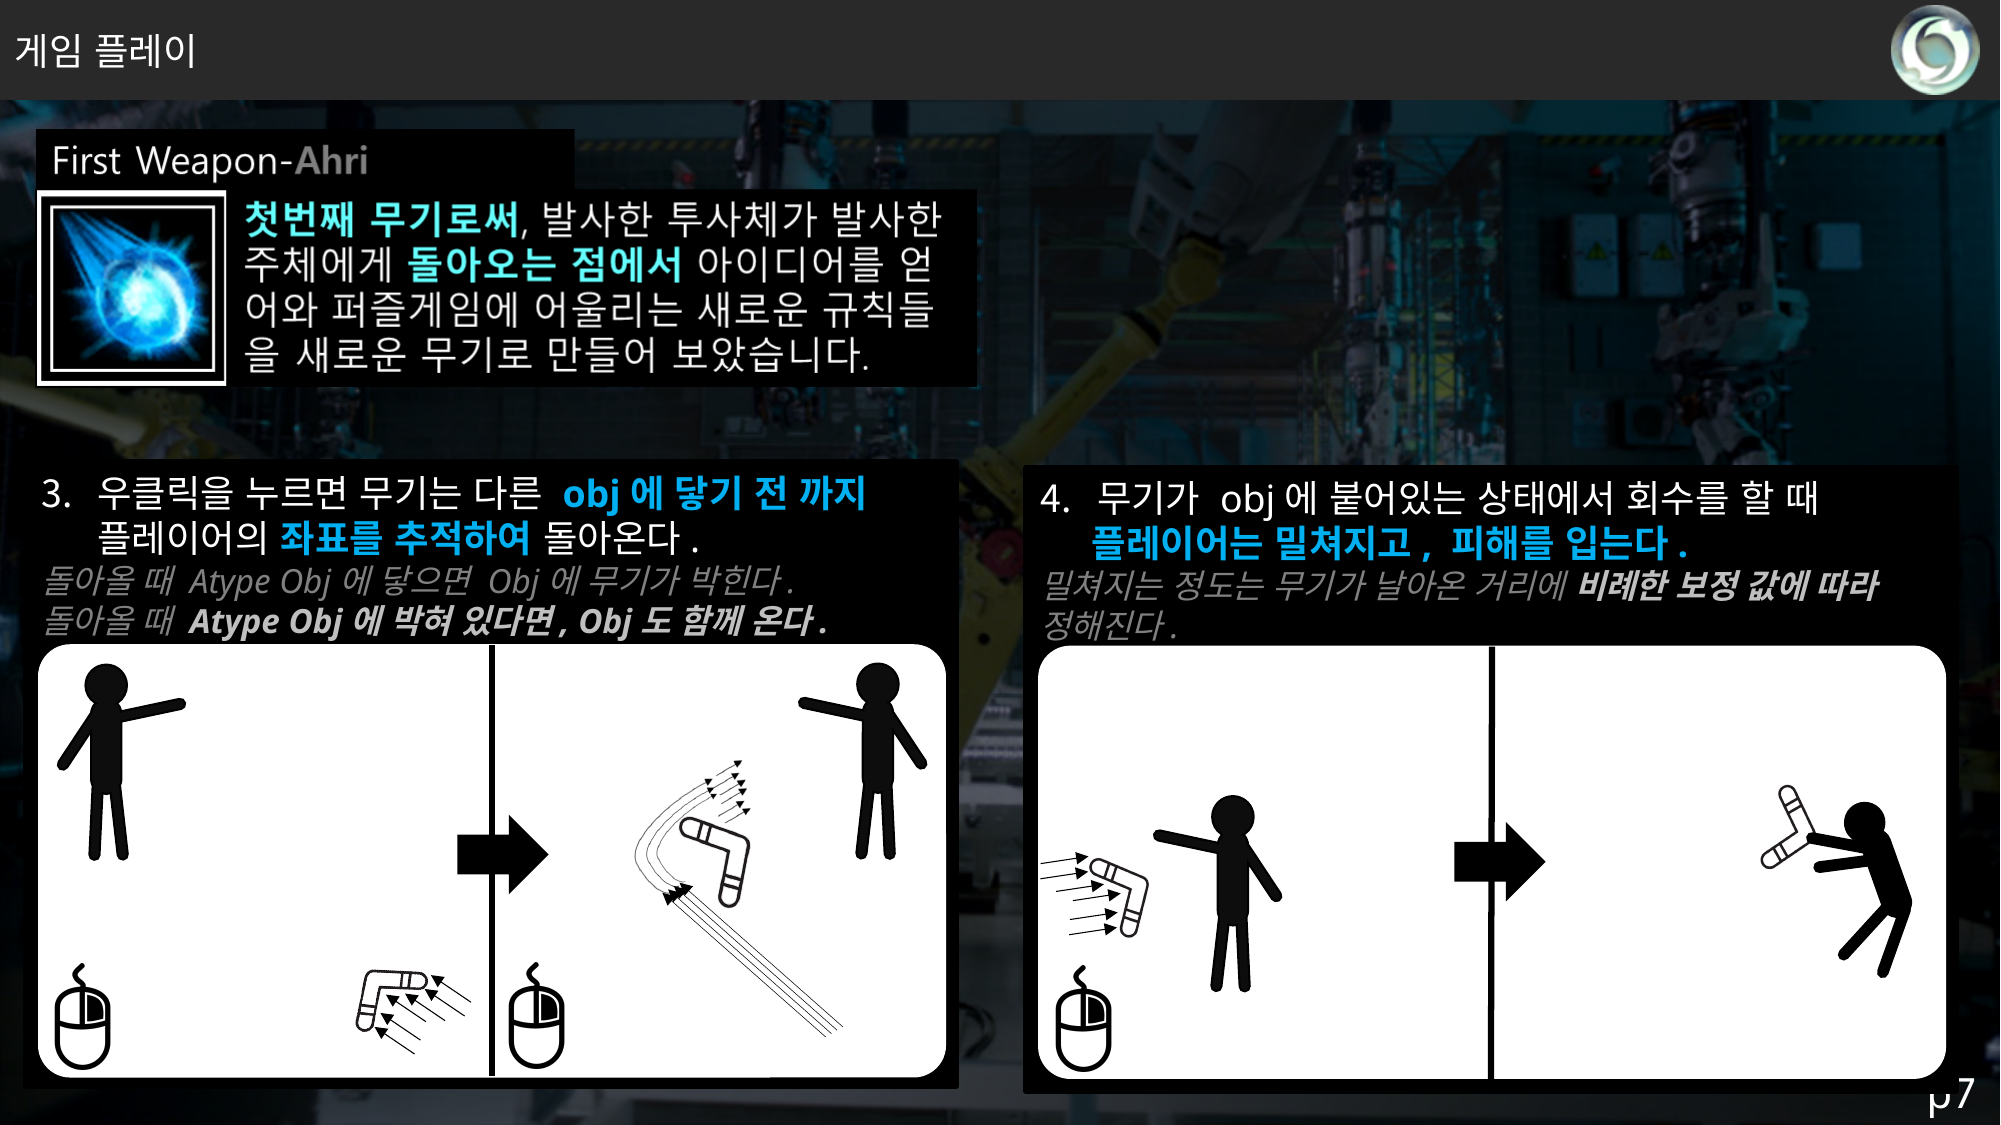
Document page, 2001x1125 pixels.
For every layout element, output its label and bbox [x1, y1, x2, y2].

text_box [0, 0, 2000, 1125]
text_box [12, 462, 957, 1125]
text_box [1030, 646, 1946, 1090]
picture [28, 124, 977, 401]
